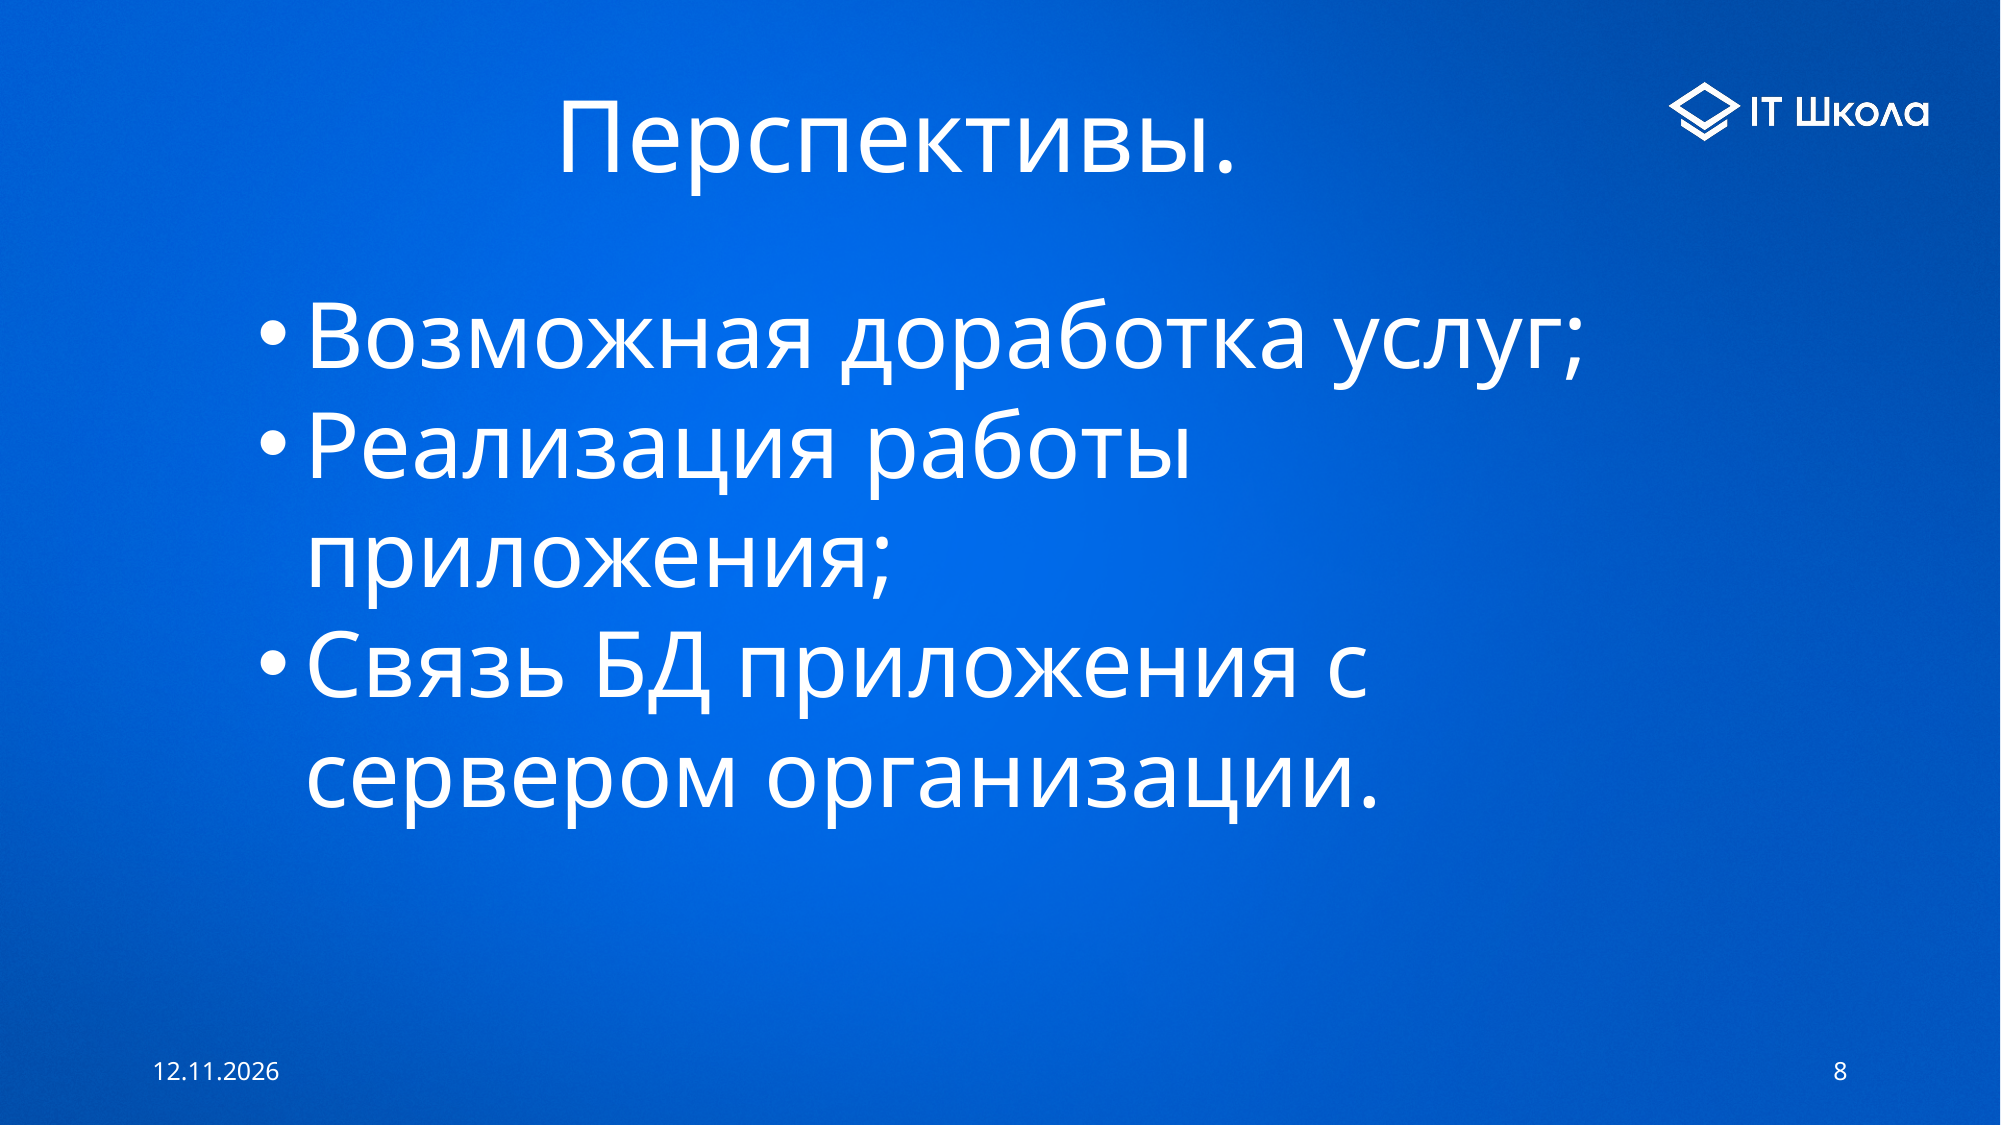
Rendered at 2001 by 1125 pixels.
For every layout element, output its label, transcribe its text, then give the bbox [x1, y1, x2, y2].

picture [0, 0, 2001, 1125]
text_box Возможная доработка услуг; Реализация работы приложения; Связь БД приложения с сервером организации. [242, 269, 1775, 834]
slide_number 8 [1412, 1042, 1863, 1103]
title Перспективы. [137, 87, 1657, 201]
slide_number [137, 1042, 588, 1103]
